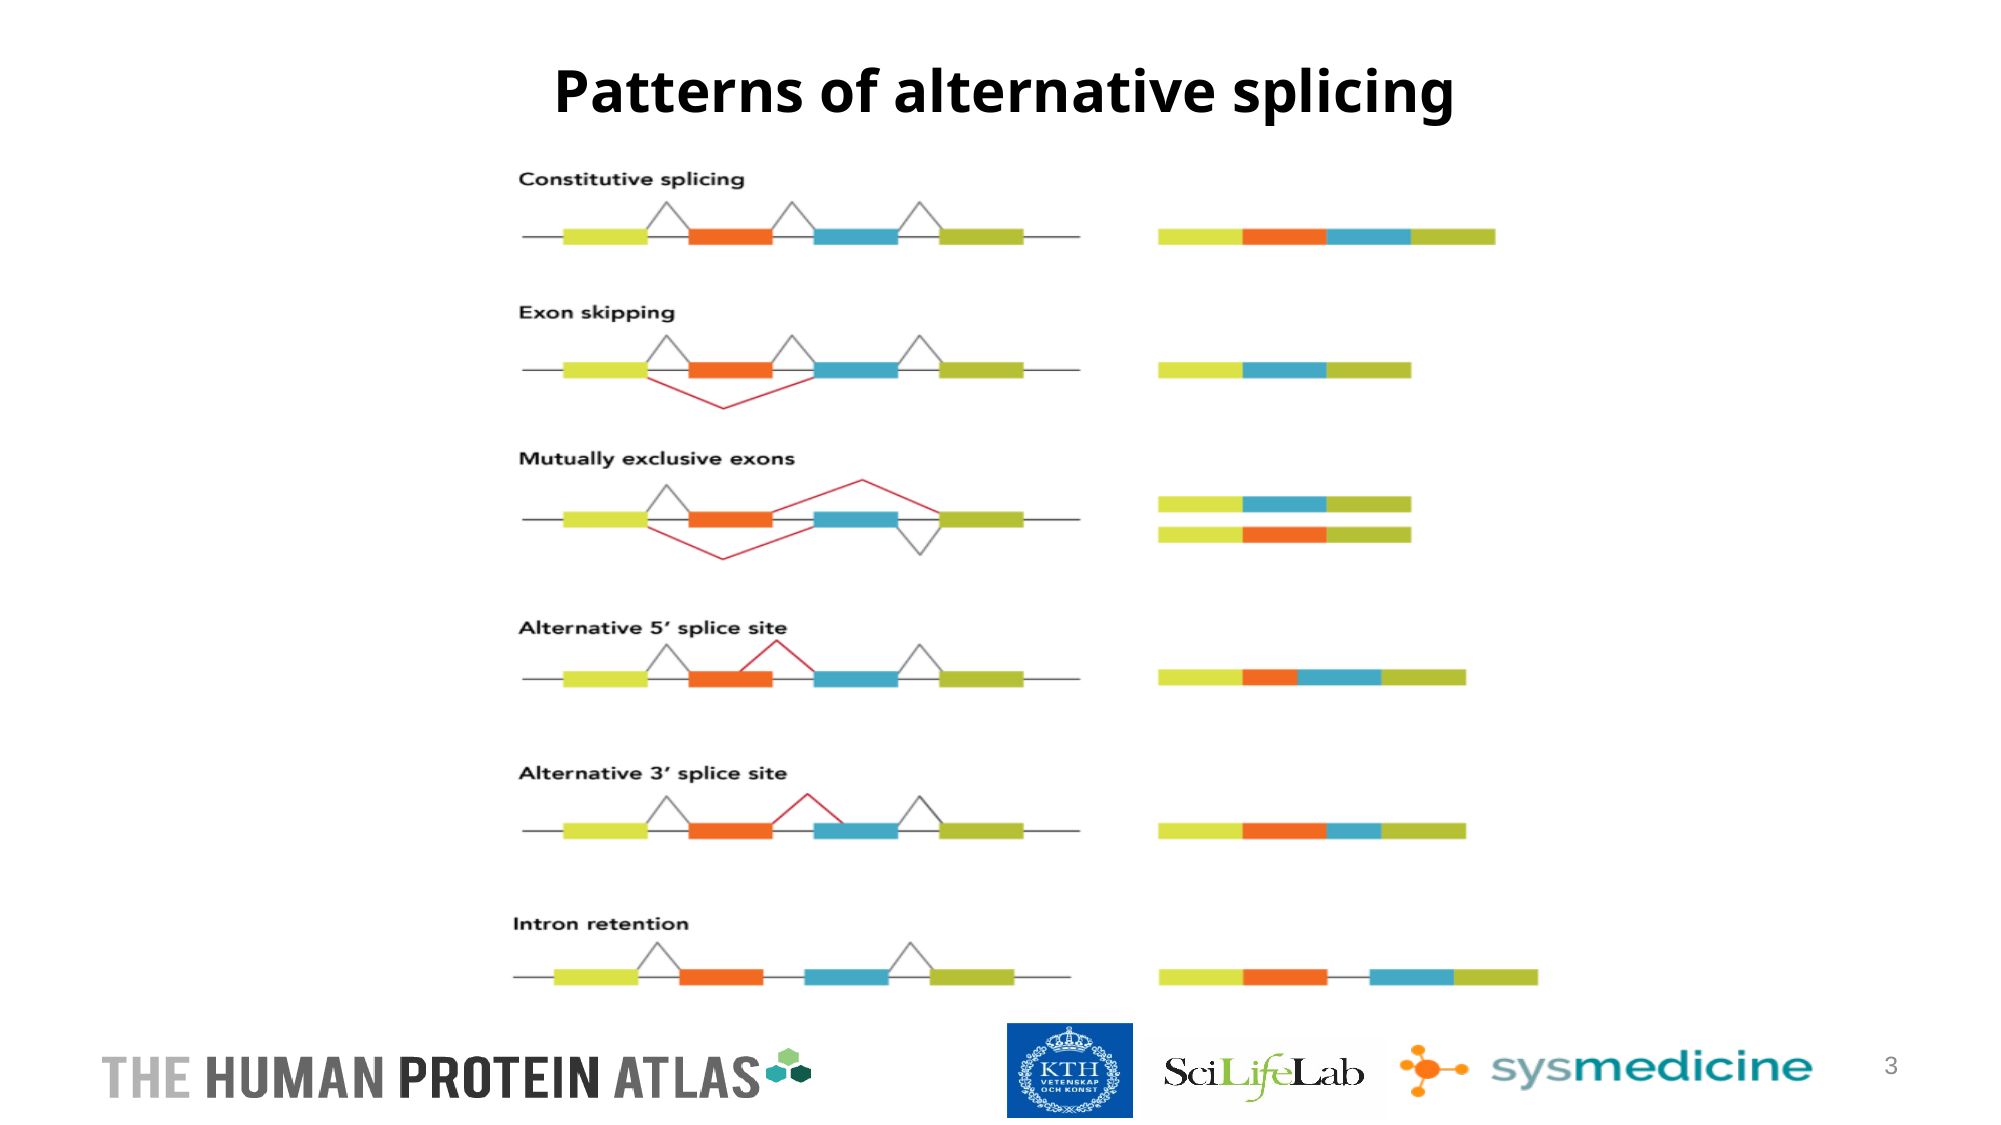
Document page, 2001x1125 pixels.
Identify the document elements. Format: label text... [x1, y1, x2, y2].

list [503, 160, 1544, 993]
title Patterns of alternative splicing [330, 30, 1681, 147]
picture [1142, 1036, 1386, 1119]
slide_number 3 [1446, 1034, 1914, 1094]
picture [1007, 1023, 1133, 1118]
picture [1399, 1044, 1813, 1098]
picture [102, 1048, 811, 1098]
